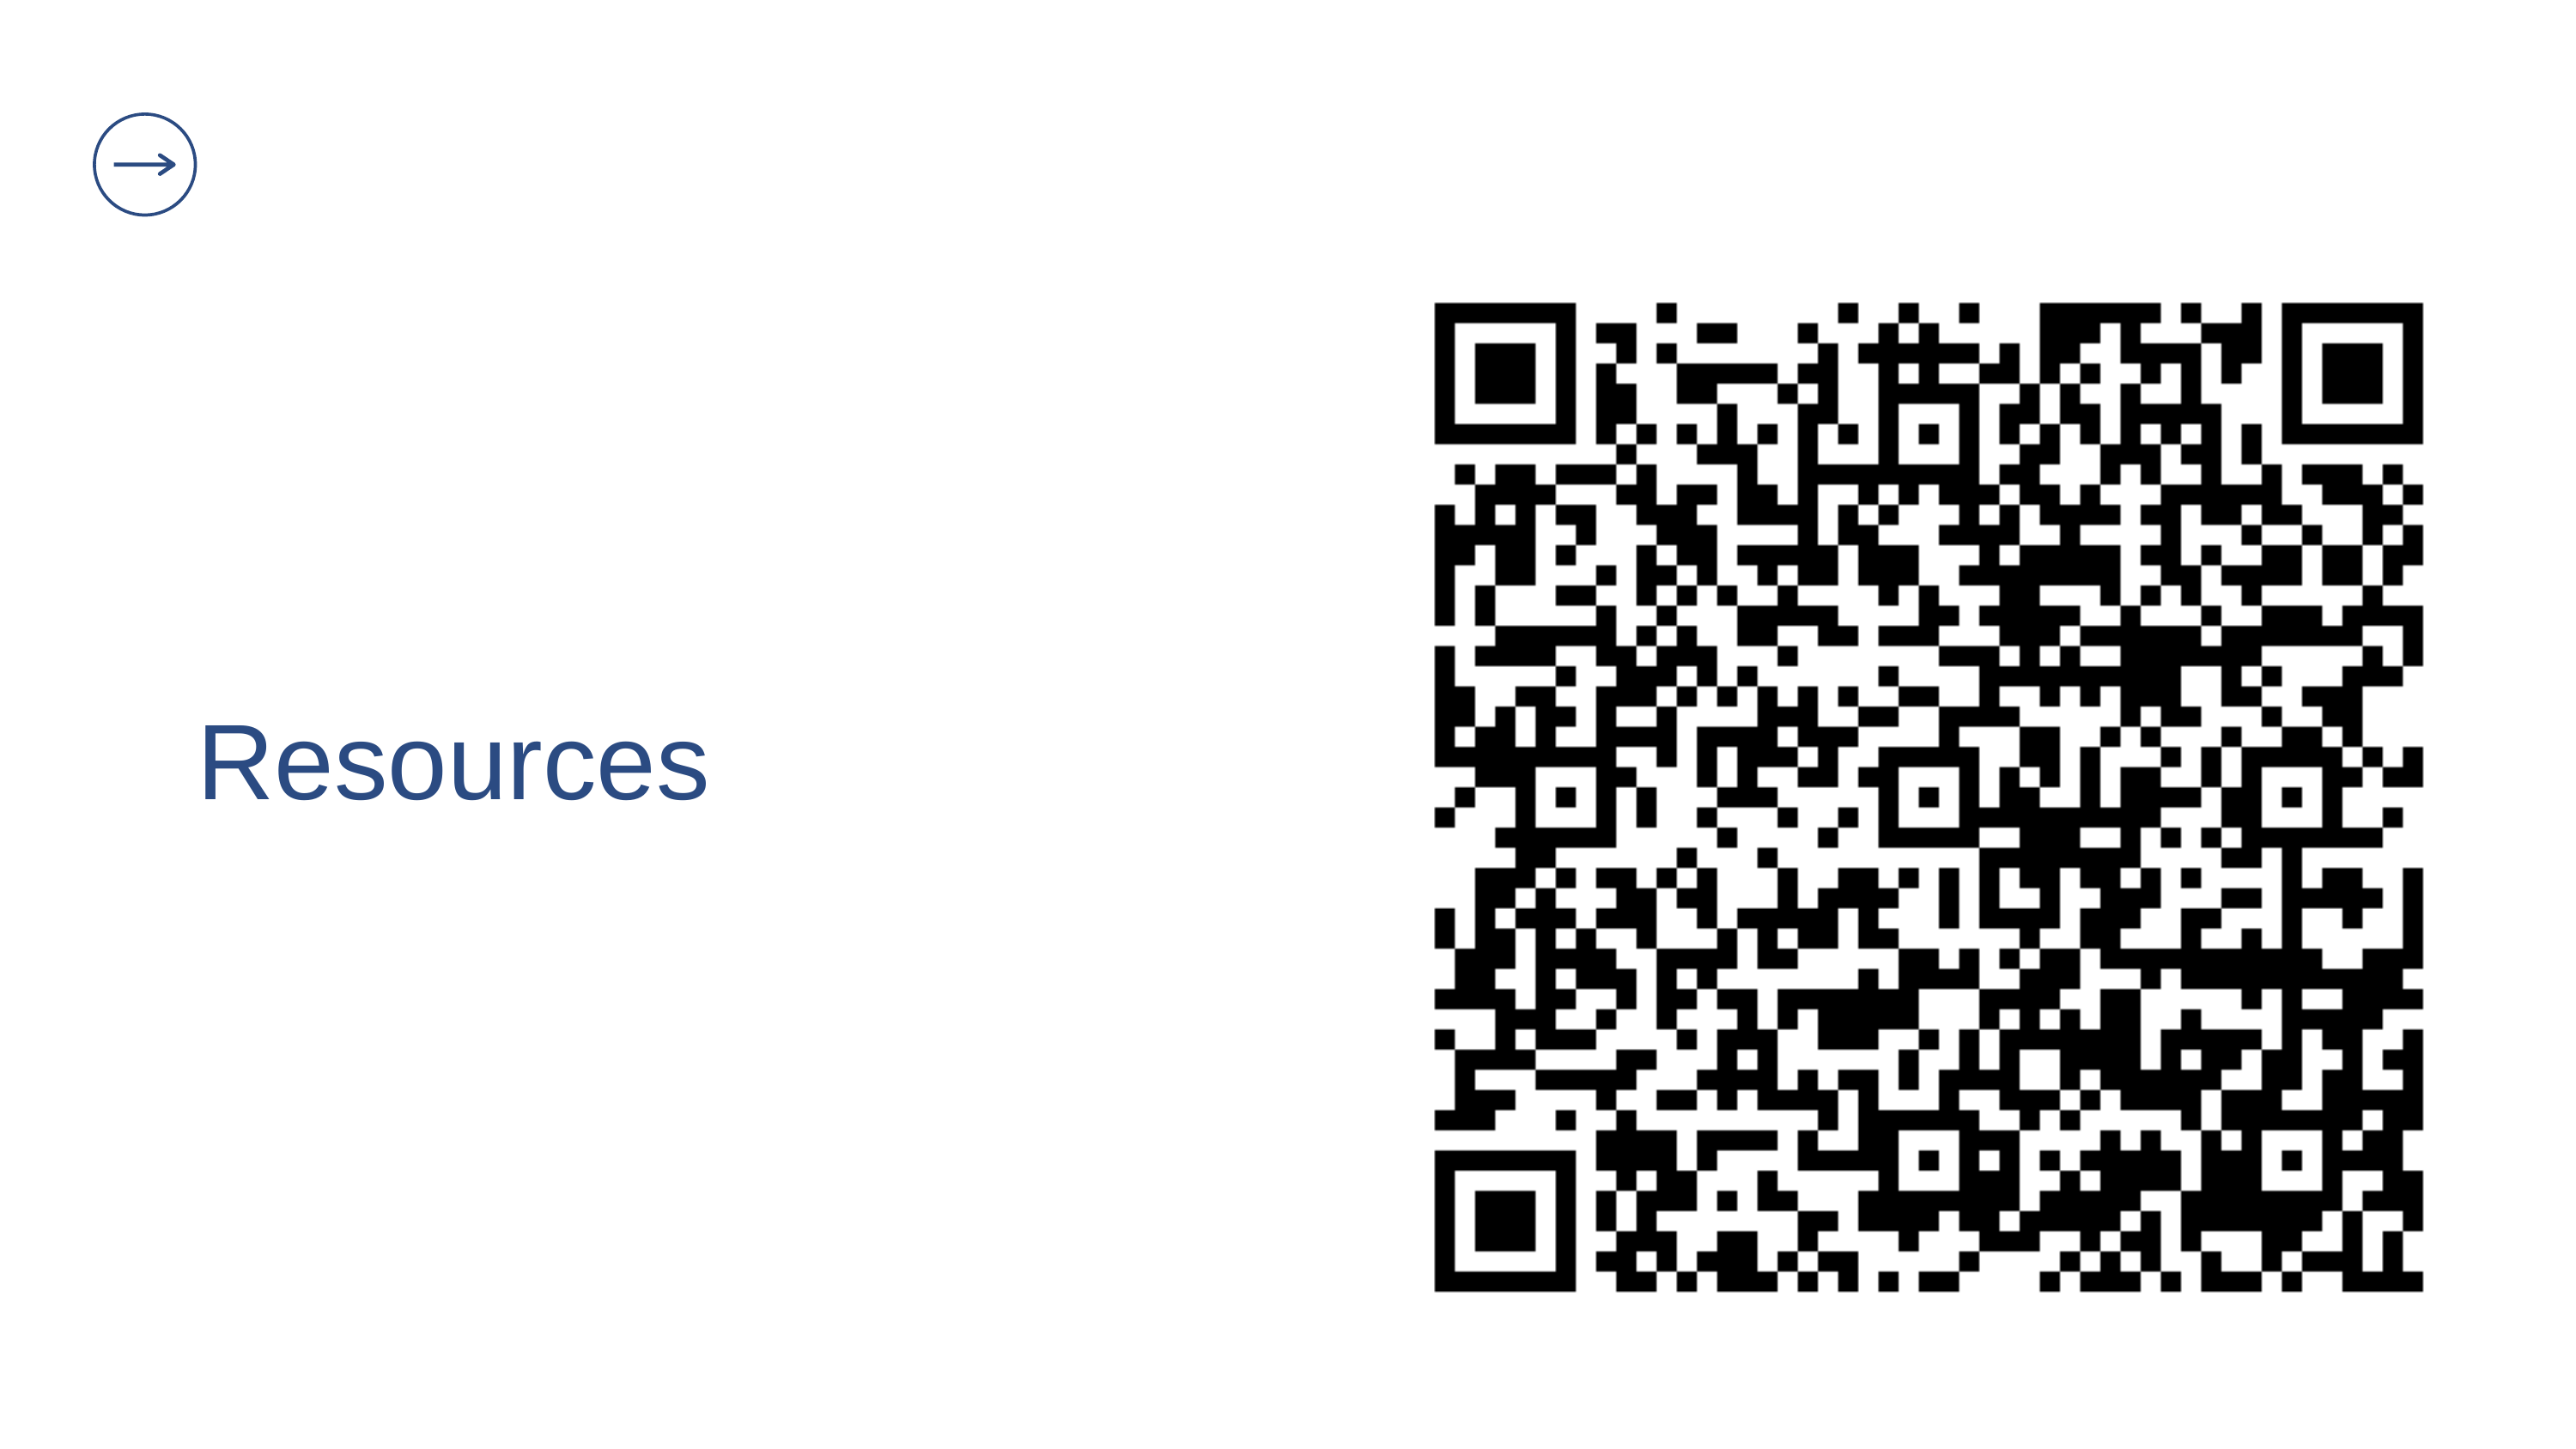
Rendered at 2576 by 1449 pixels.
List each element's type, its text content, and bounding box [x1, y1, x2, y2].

picture [1370, 239, 2491, 1360]
text_box Resources [197, 692, 1365, 822]
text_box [92, 112, 197, 217]
